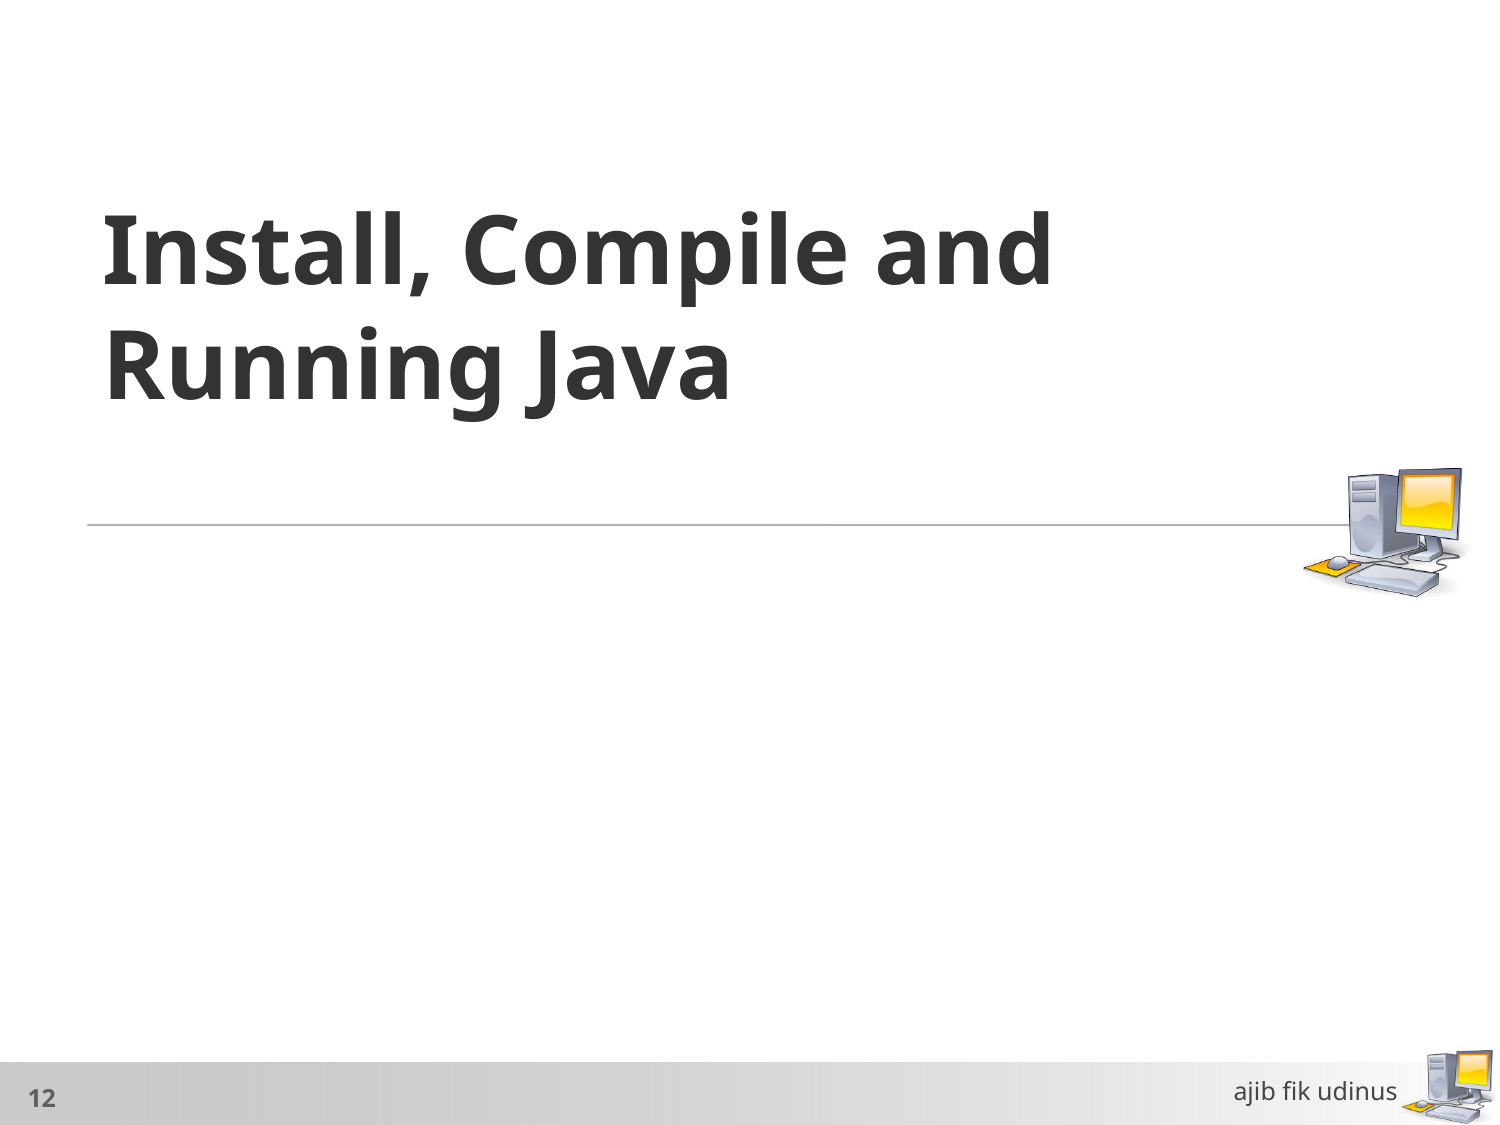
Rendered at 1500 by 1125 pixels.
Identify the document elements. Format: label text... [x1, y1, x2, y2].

footer ajib fik udinus [937, 1050, 1413, 1113]
slide_number 12 [12, 1074, 363, 1113]
title Install, Compile and Running Java [87, 76, 1438, 427]
picture [1400, 1046, 1500, 1125]
picture [1299, 462, 1475, 600]
